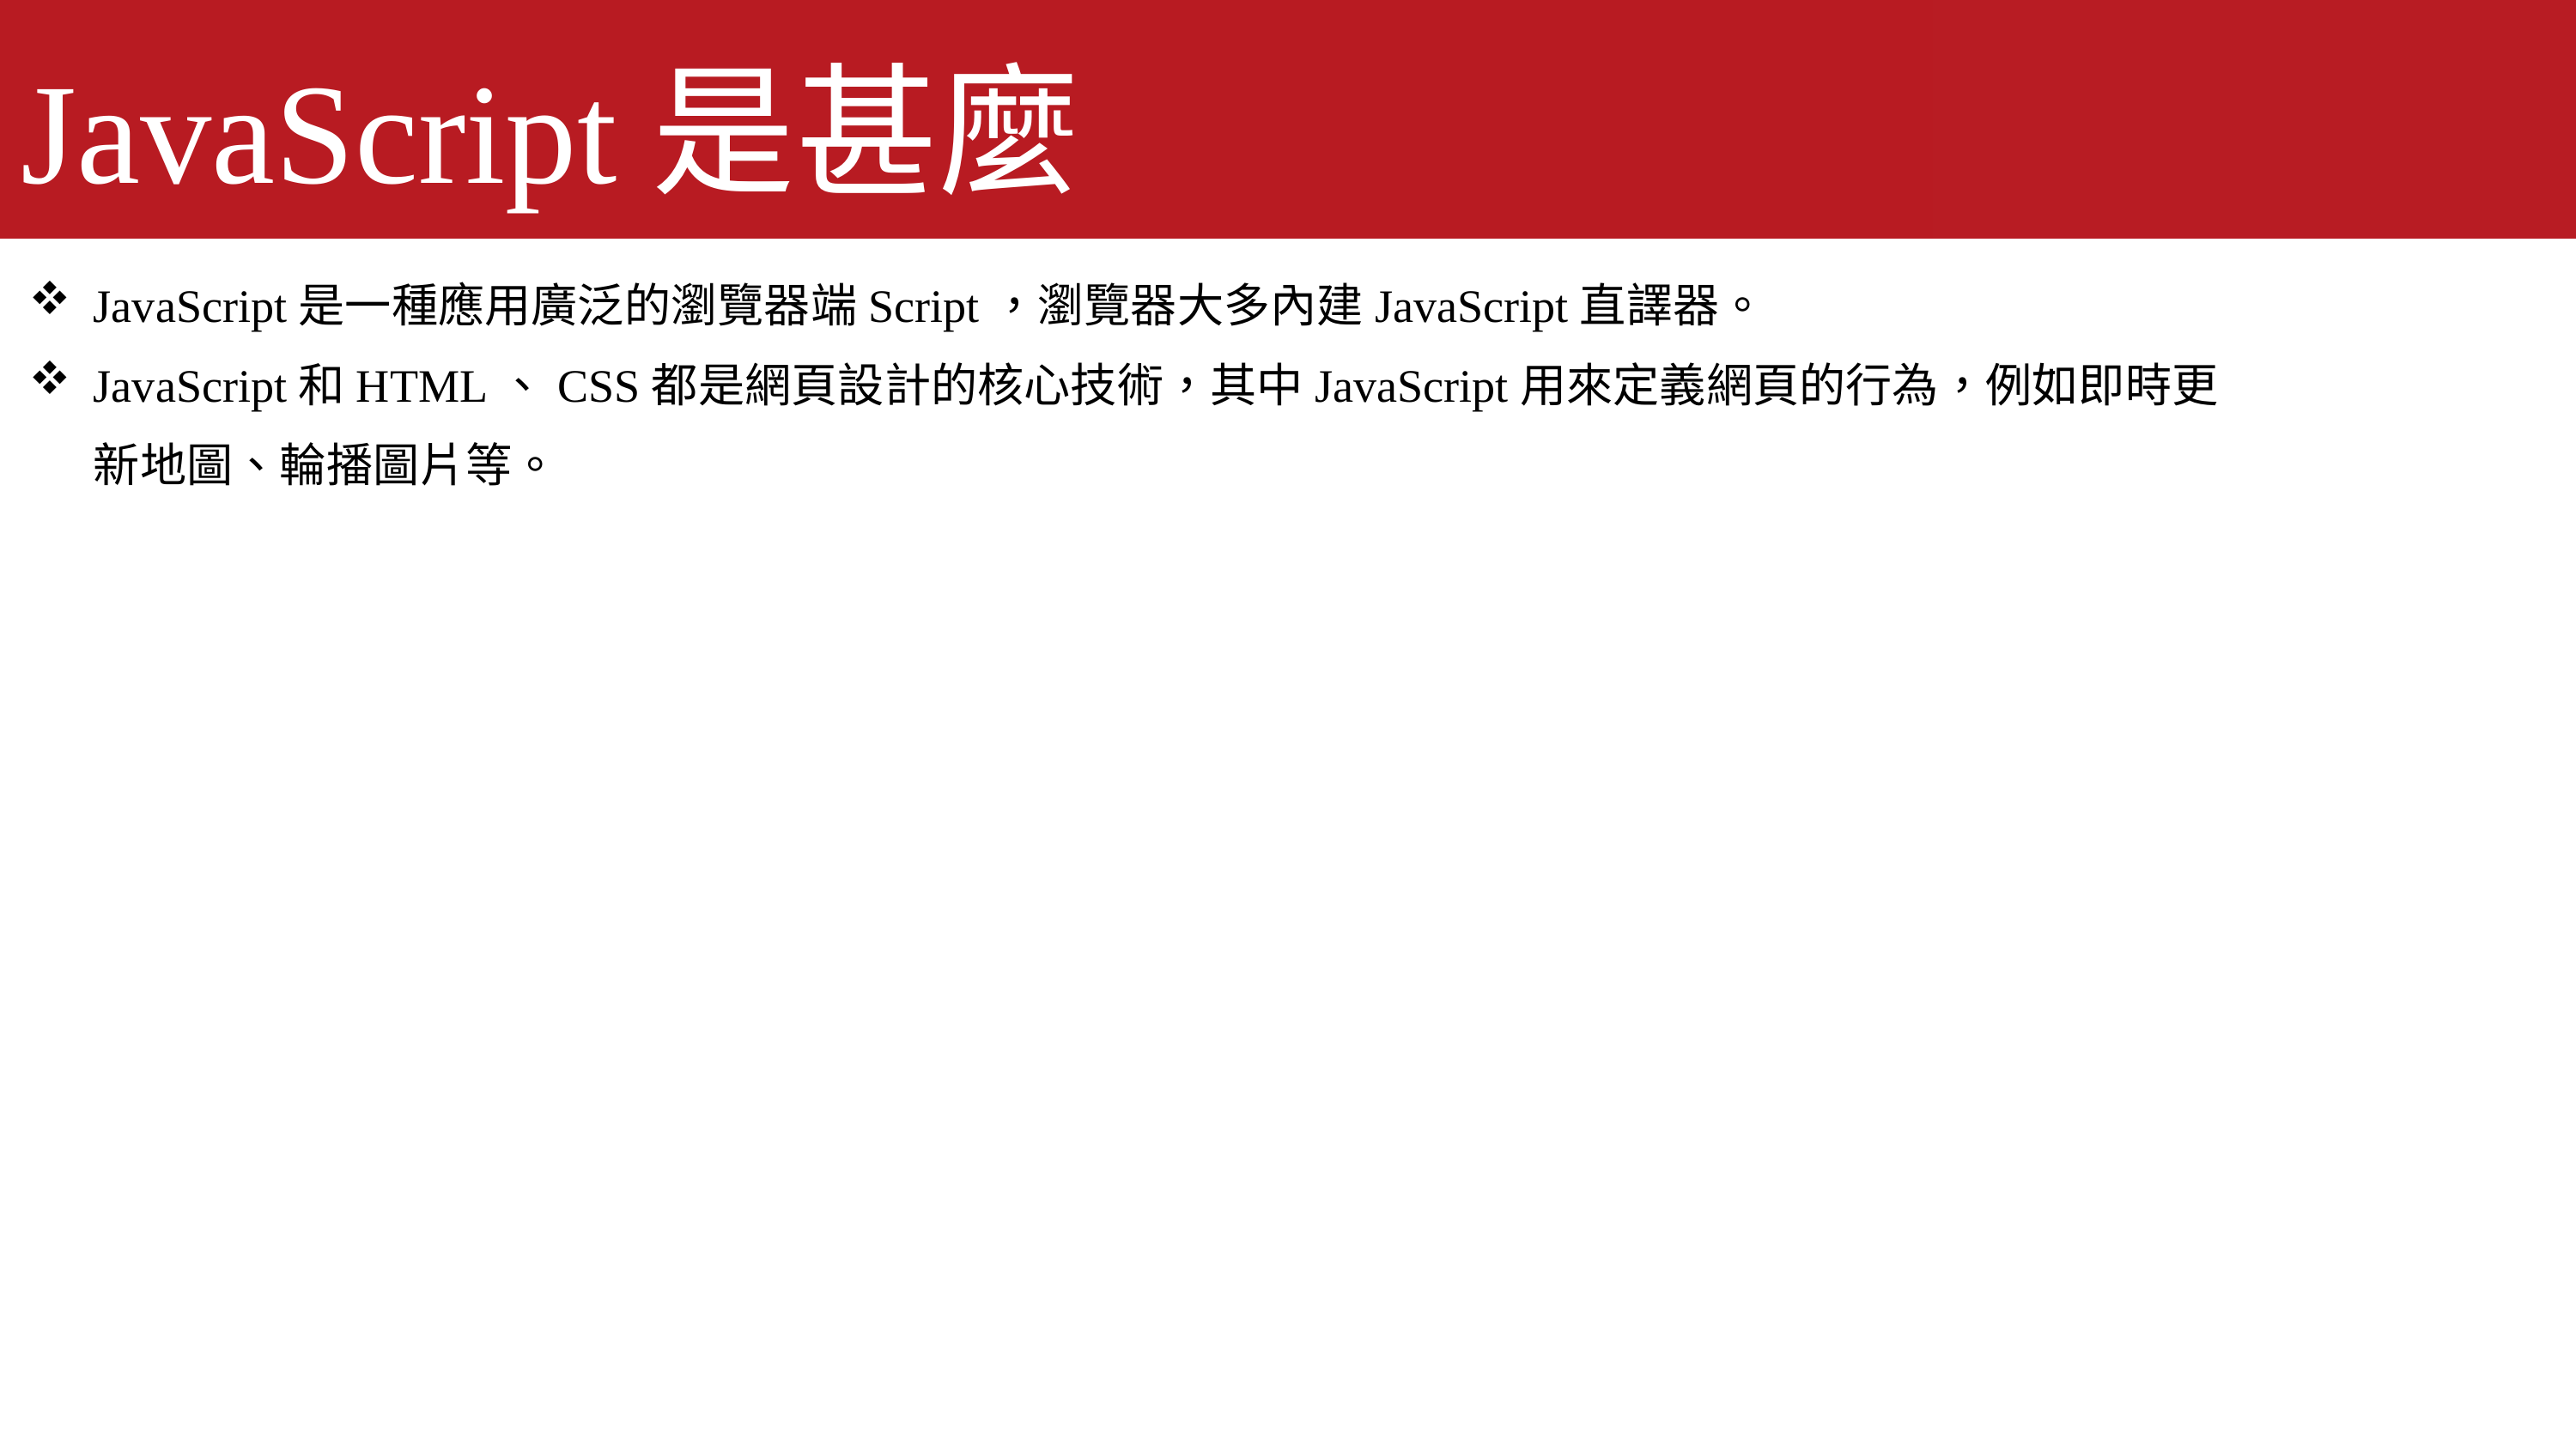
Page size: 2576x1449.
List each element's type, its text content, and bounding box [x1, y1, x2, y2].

text_box JavaScript是一種應用廣泛的瀏覽器端Script，瀏覽器大多內建JavaScript直譯器。 JavaScript和HTML、CSS都是網頁設計的核心技術，其中JavaScript用來定義網頁的行為，例如即時更新地圖、輪播圖片等。 [28, 251, 2244, 492]
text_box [0, 0, 2576, 239]
